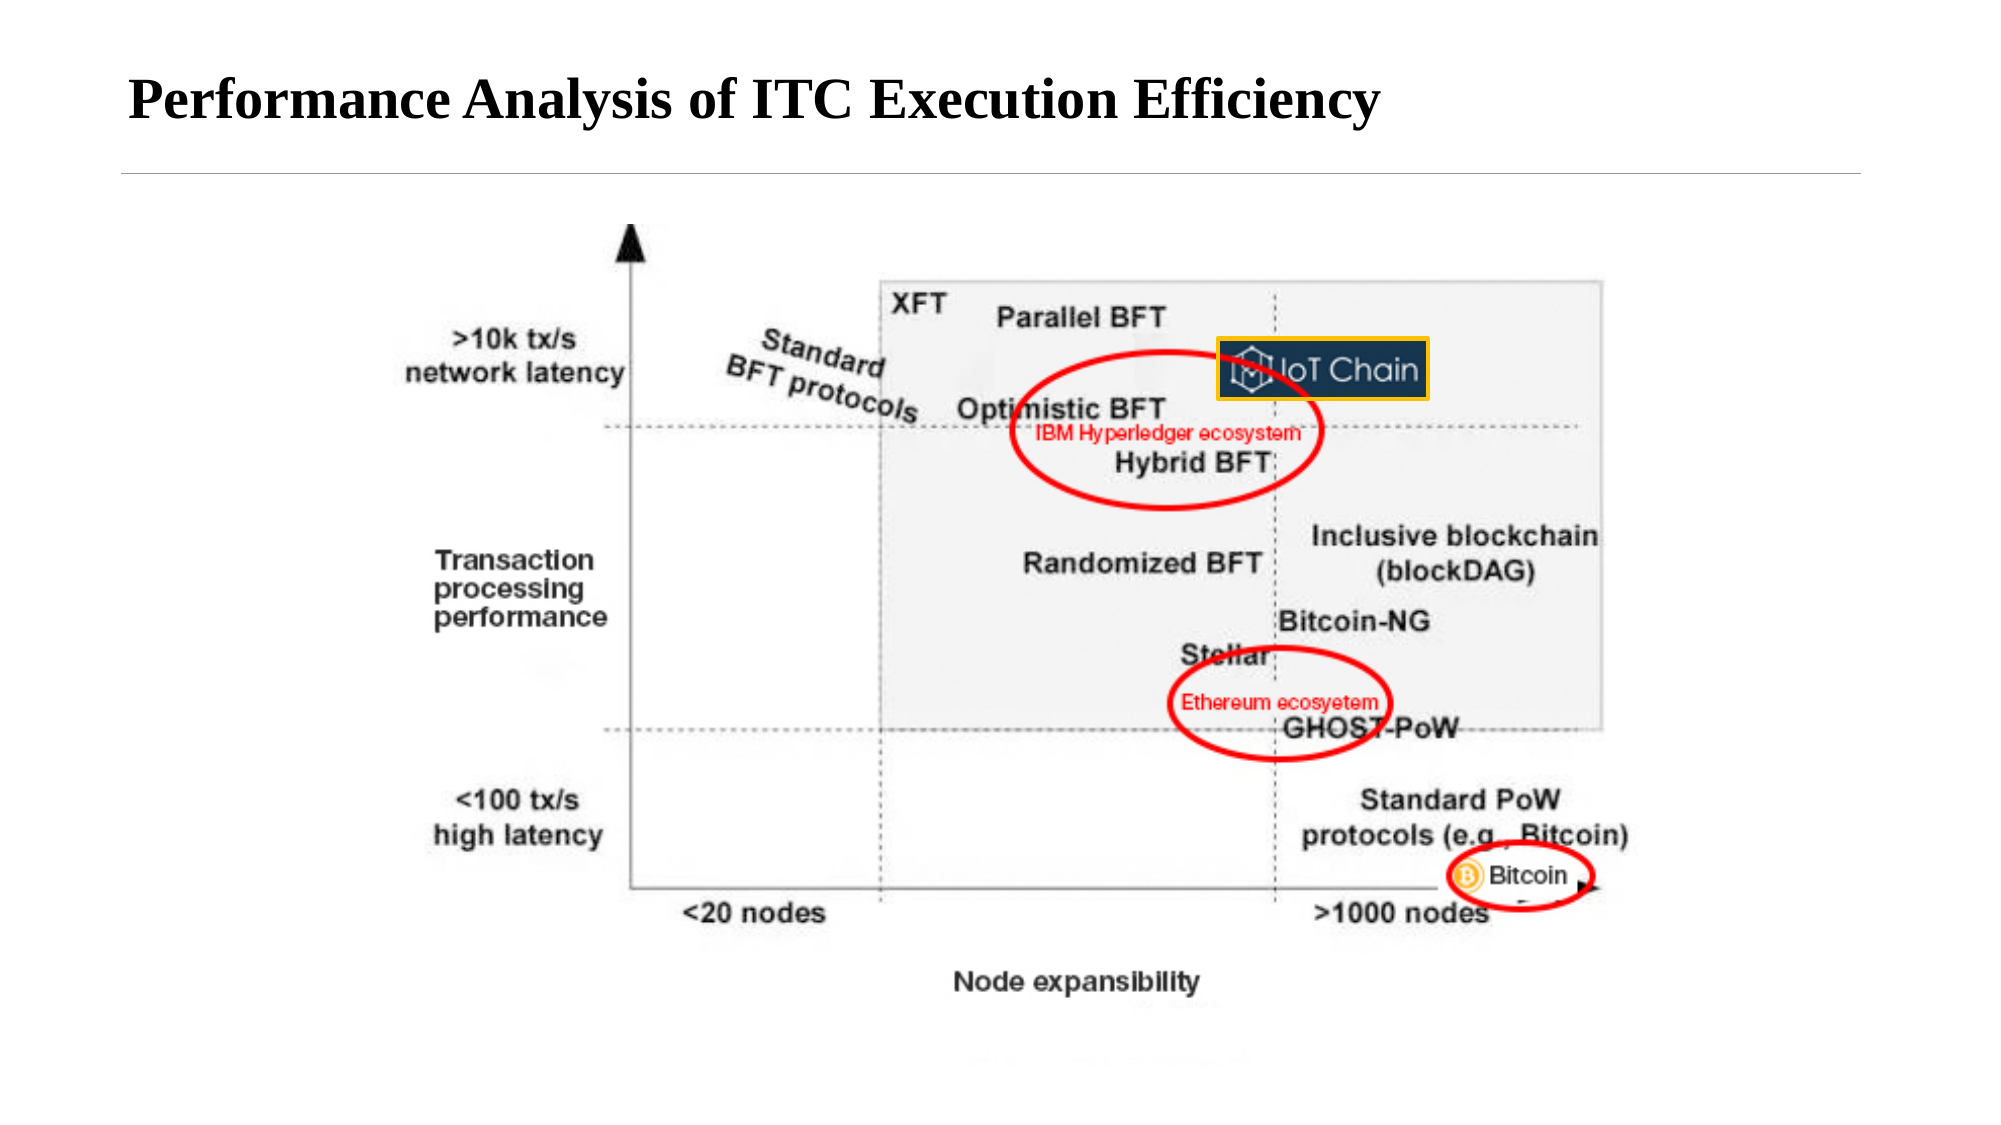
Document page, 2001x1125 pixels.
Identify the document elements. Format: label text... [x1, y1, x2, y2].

picture [377, 223, 1672, 1079]
title Performance Analysis of ITC Execution Efficiency [120, 24, 1612, 173]
